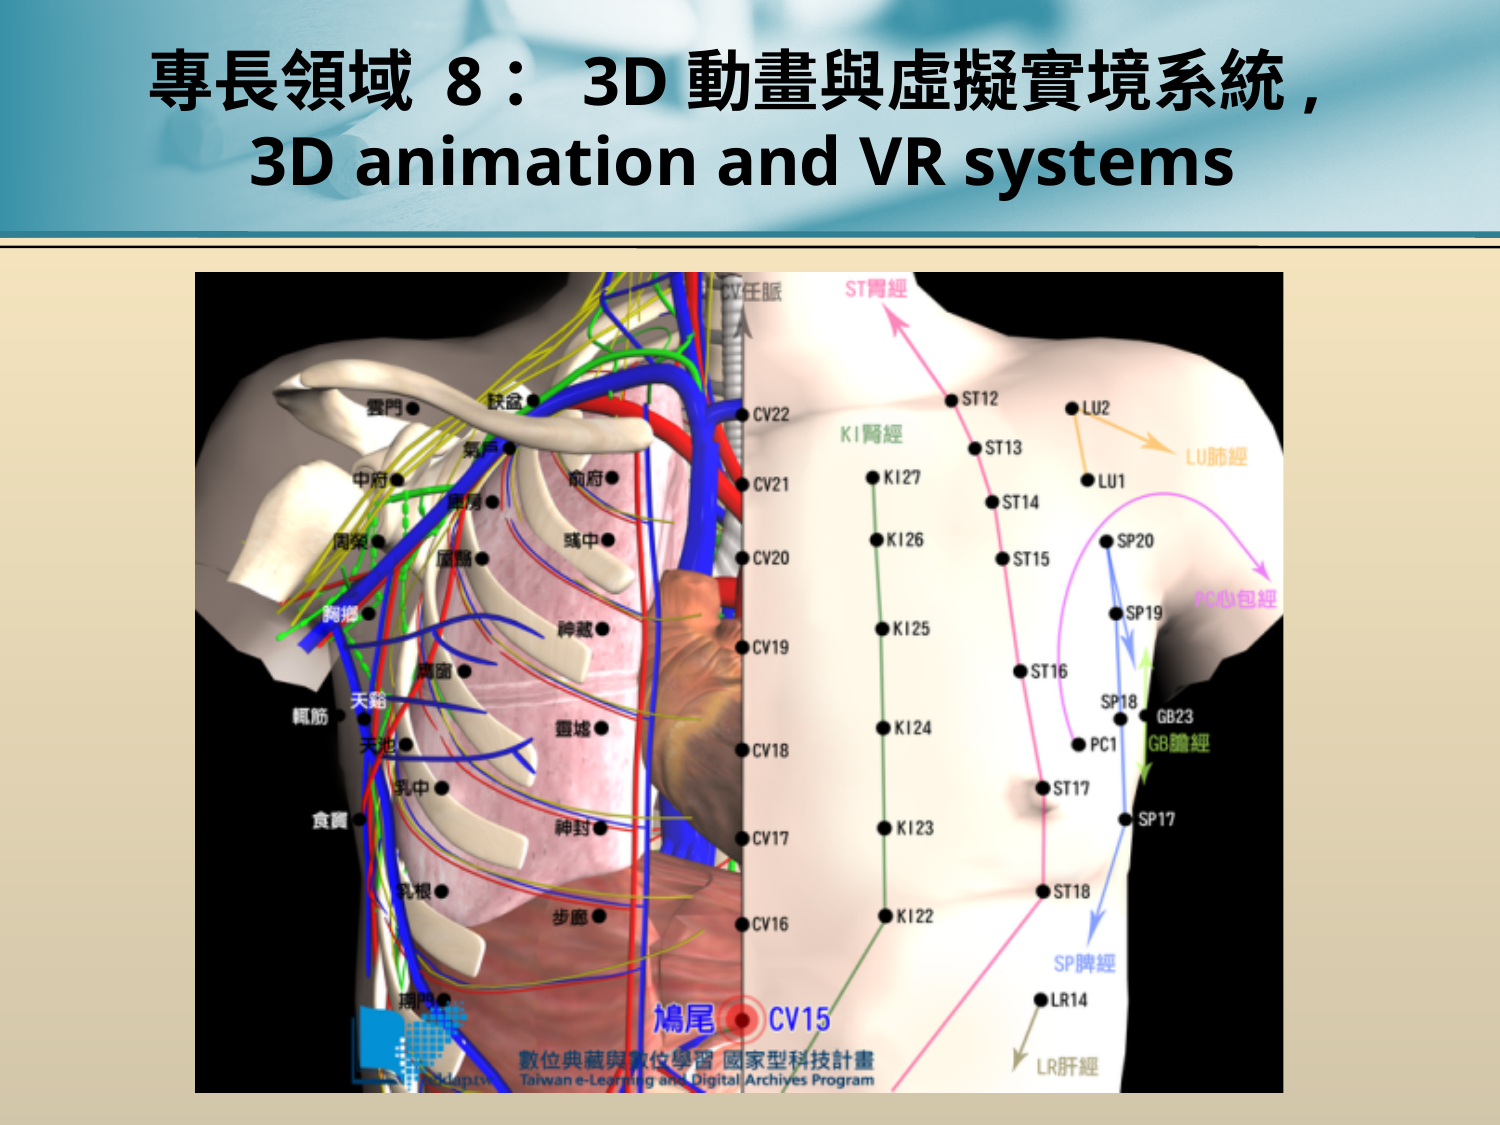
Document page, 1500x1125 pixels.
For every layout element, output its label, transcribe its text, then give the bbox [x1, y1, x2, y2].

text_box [194, 271, 1284, 1093]
title 專長領域 8：3D動畫與虛擬實境系統, 3D animation and VR systems [0, 75, 1487, 232]
text_box [0, 0, 1500, 75]
